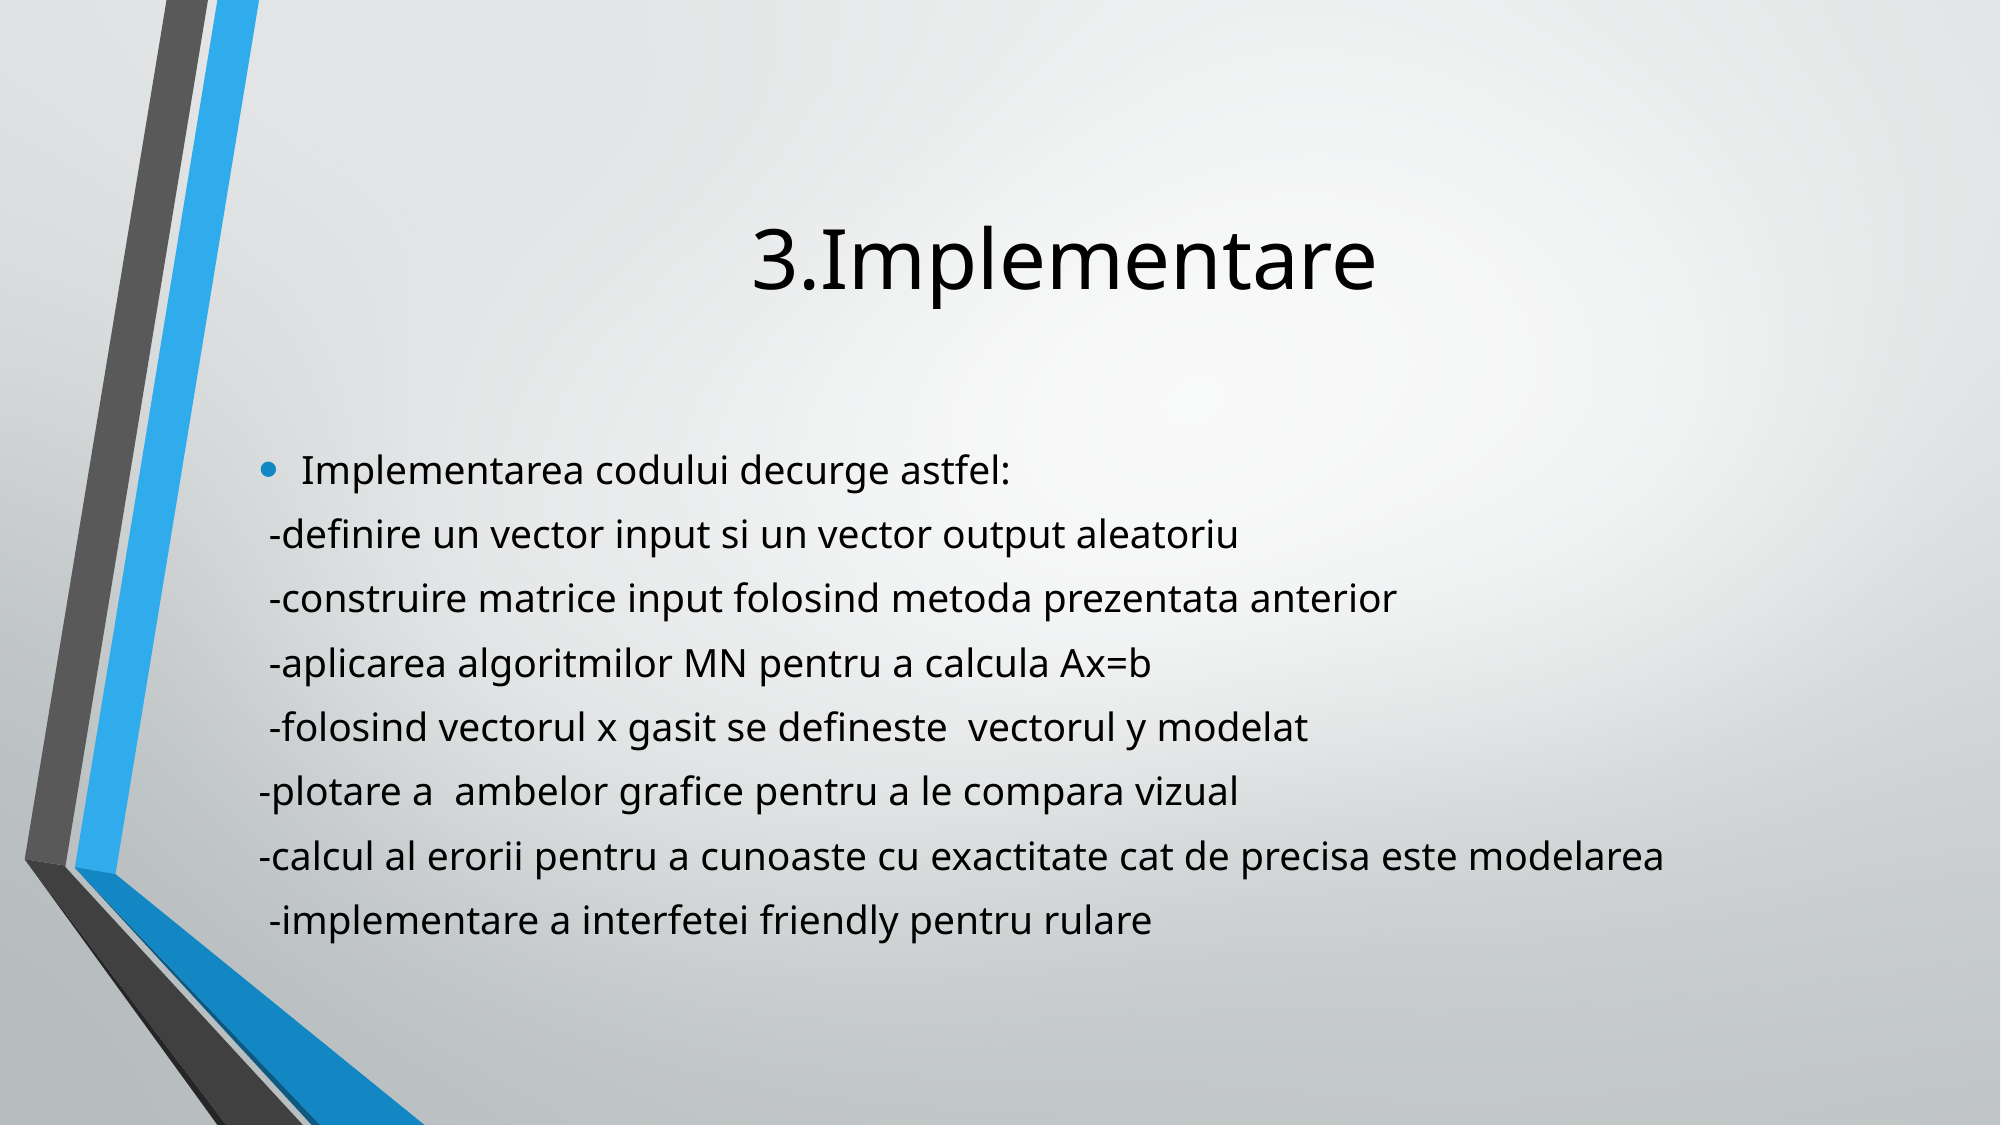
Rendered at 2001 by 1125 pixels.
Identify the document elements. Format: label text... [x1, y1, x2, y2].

list Implementarea codului decurge astfel: -definire un vector input si un vector output aleatoriu -construire matrice input folosind metoda prezentata anterior -aplicarea algoritmilor MN pentru a calcula Ax=b -folosind vectorul x gasit se defineste vectorul y modelat -plotare a ambelor grafice pentru a le compara vizual -calcul al erorii pentru a cunoaste cu exactitate cat de precisa este modelarea -implementare a interfetei friendly pentru rulare [243, 437, 1887, 950]
title 3.Implementare [243, 112, 1887, 400]
